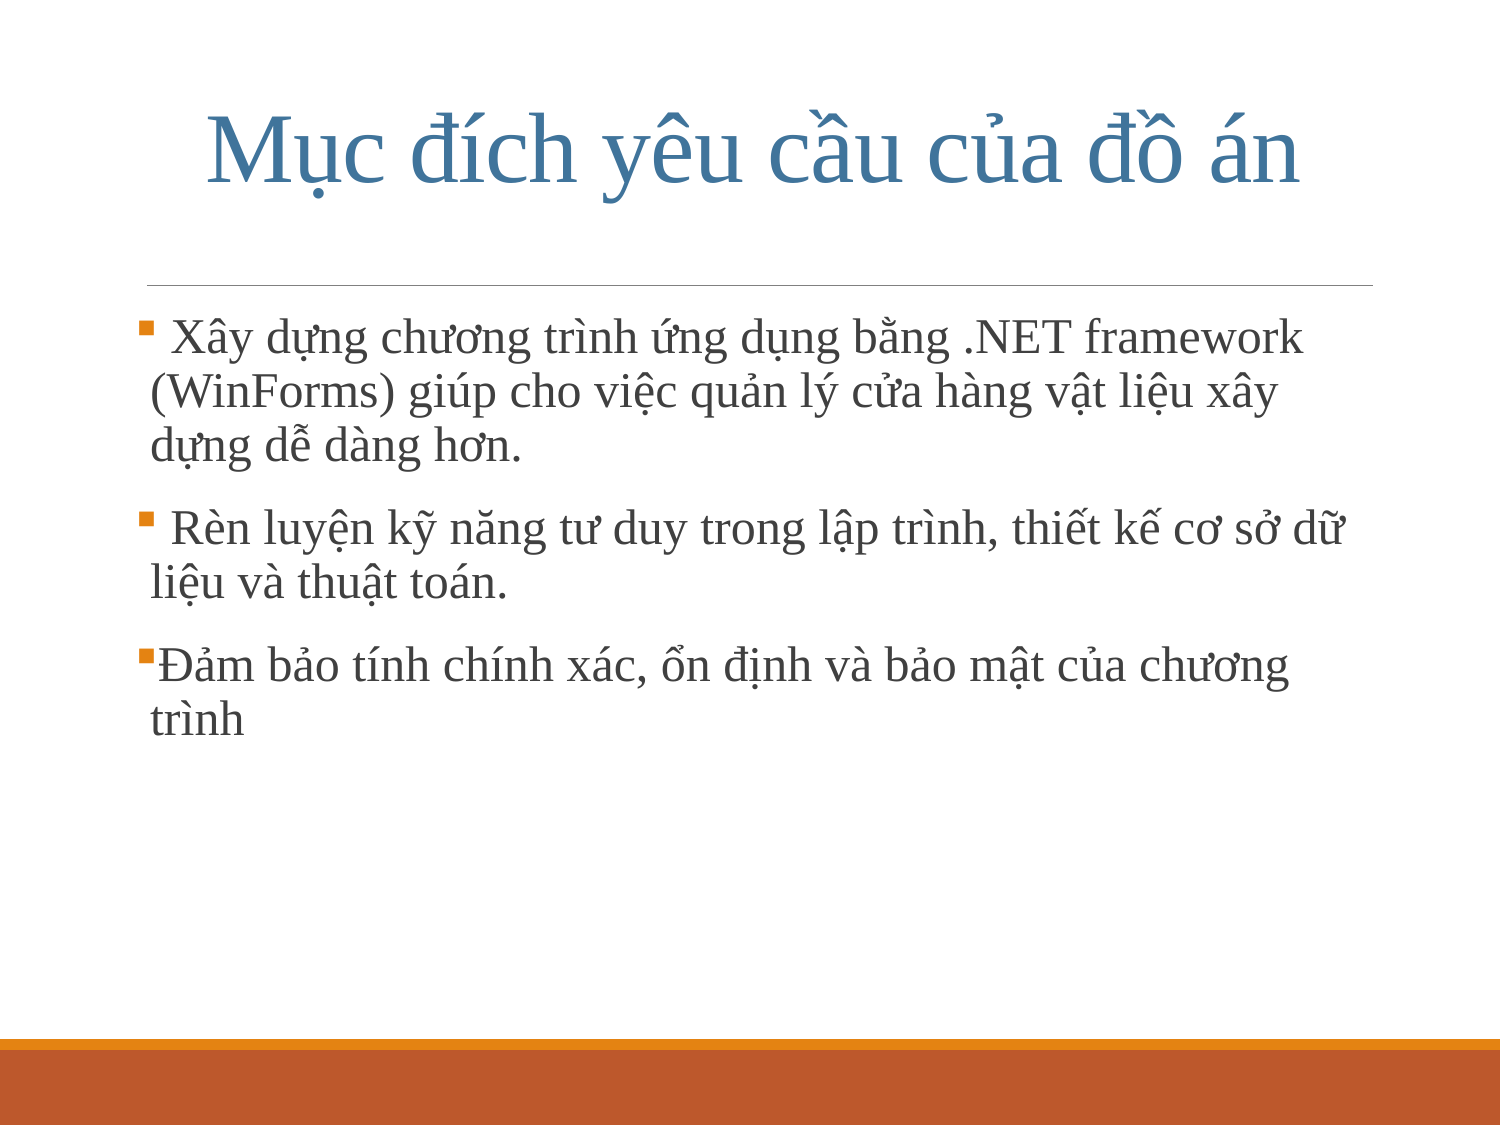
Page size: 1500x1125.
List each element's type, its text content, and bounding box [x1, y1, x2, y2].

title Mục đích yêu cầu của đồ án [135, 47, 1373, 210]
list Xây dựng chương trình ứng dụng bằng .NET framework (WinForms) giúp cho việc quản lý cửa hàng vật liệu xây dựng dễ dàng hơn. Rèn luyện kỹ năng tư duy trong lập trình, thiết kế cơ sở dữ liệu và thuật toán. Đảm bảo tính chính xác, ổn định và bảo mật của chương trình [135, 302, 1373, 963]
